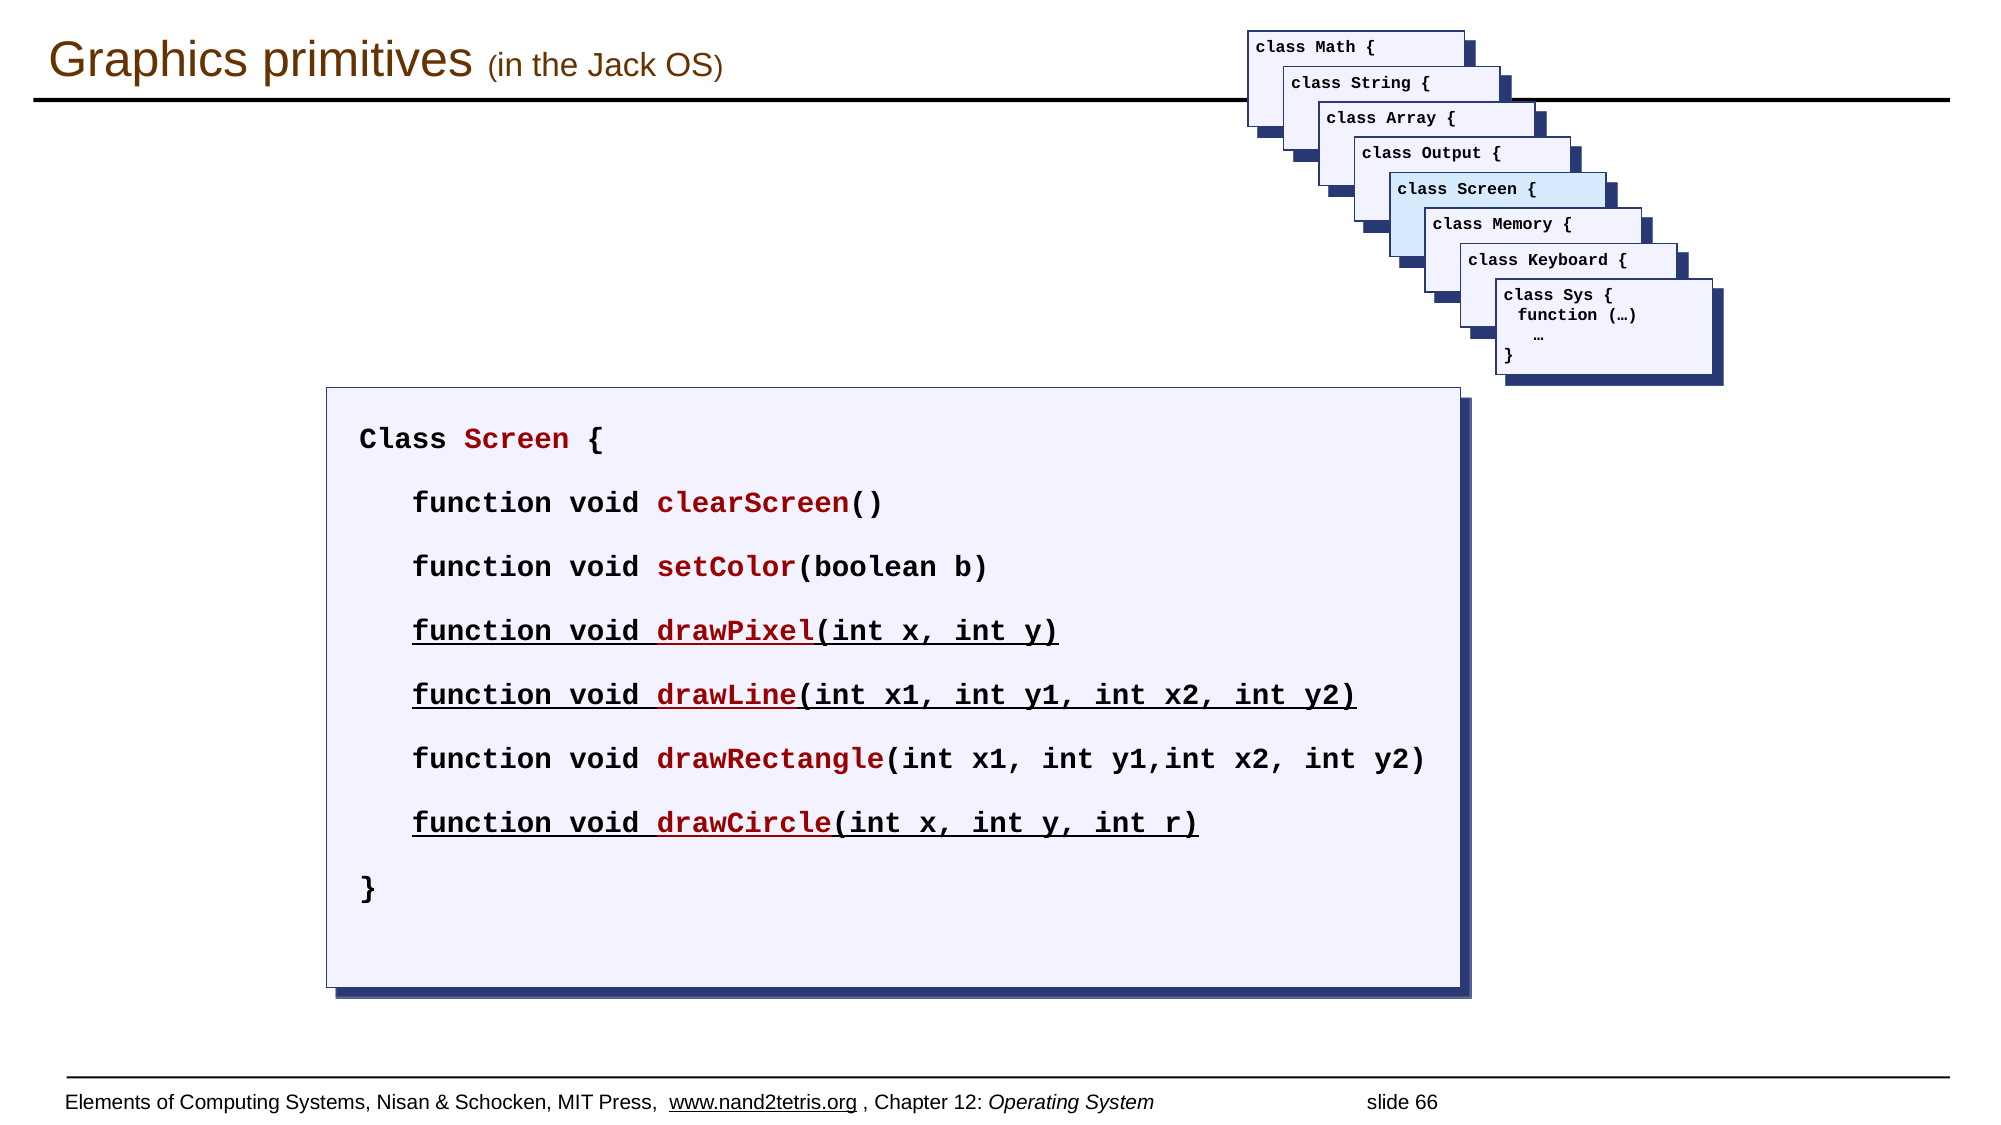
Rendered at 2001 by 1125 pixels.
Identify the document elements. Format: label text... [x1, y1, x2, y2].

text_box Class Screen { function void clearScreen() function void setColor(boolean b) function void drawPixel(int x, int y) function void drawLine(int x1, int y1, int x2, int y2) function void drawRectangle(int x1, int y1,int x2, int y2) function void drawCircle(int x, int y, int r) } [326, 387, 1461, 988]
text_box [1247, 30, 1713, 375]
title Graphics primitives (in the Jack OS) [33, 12, 1950, 100]
